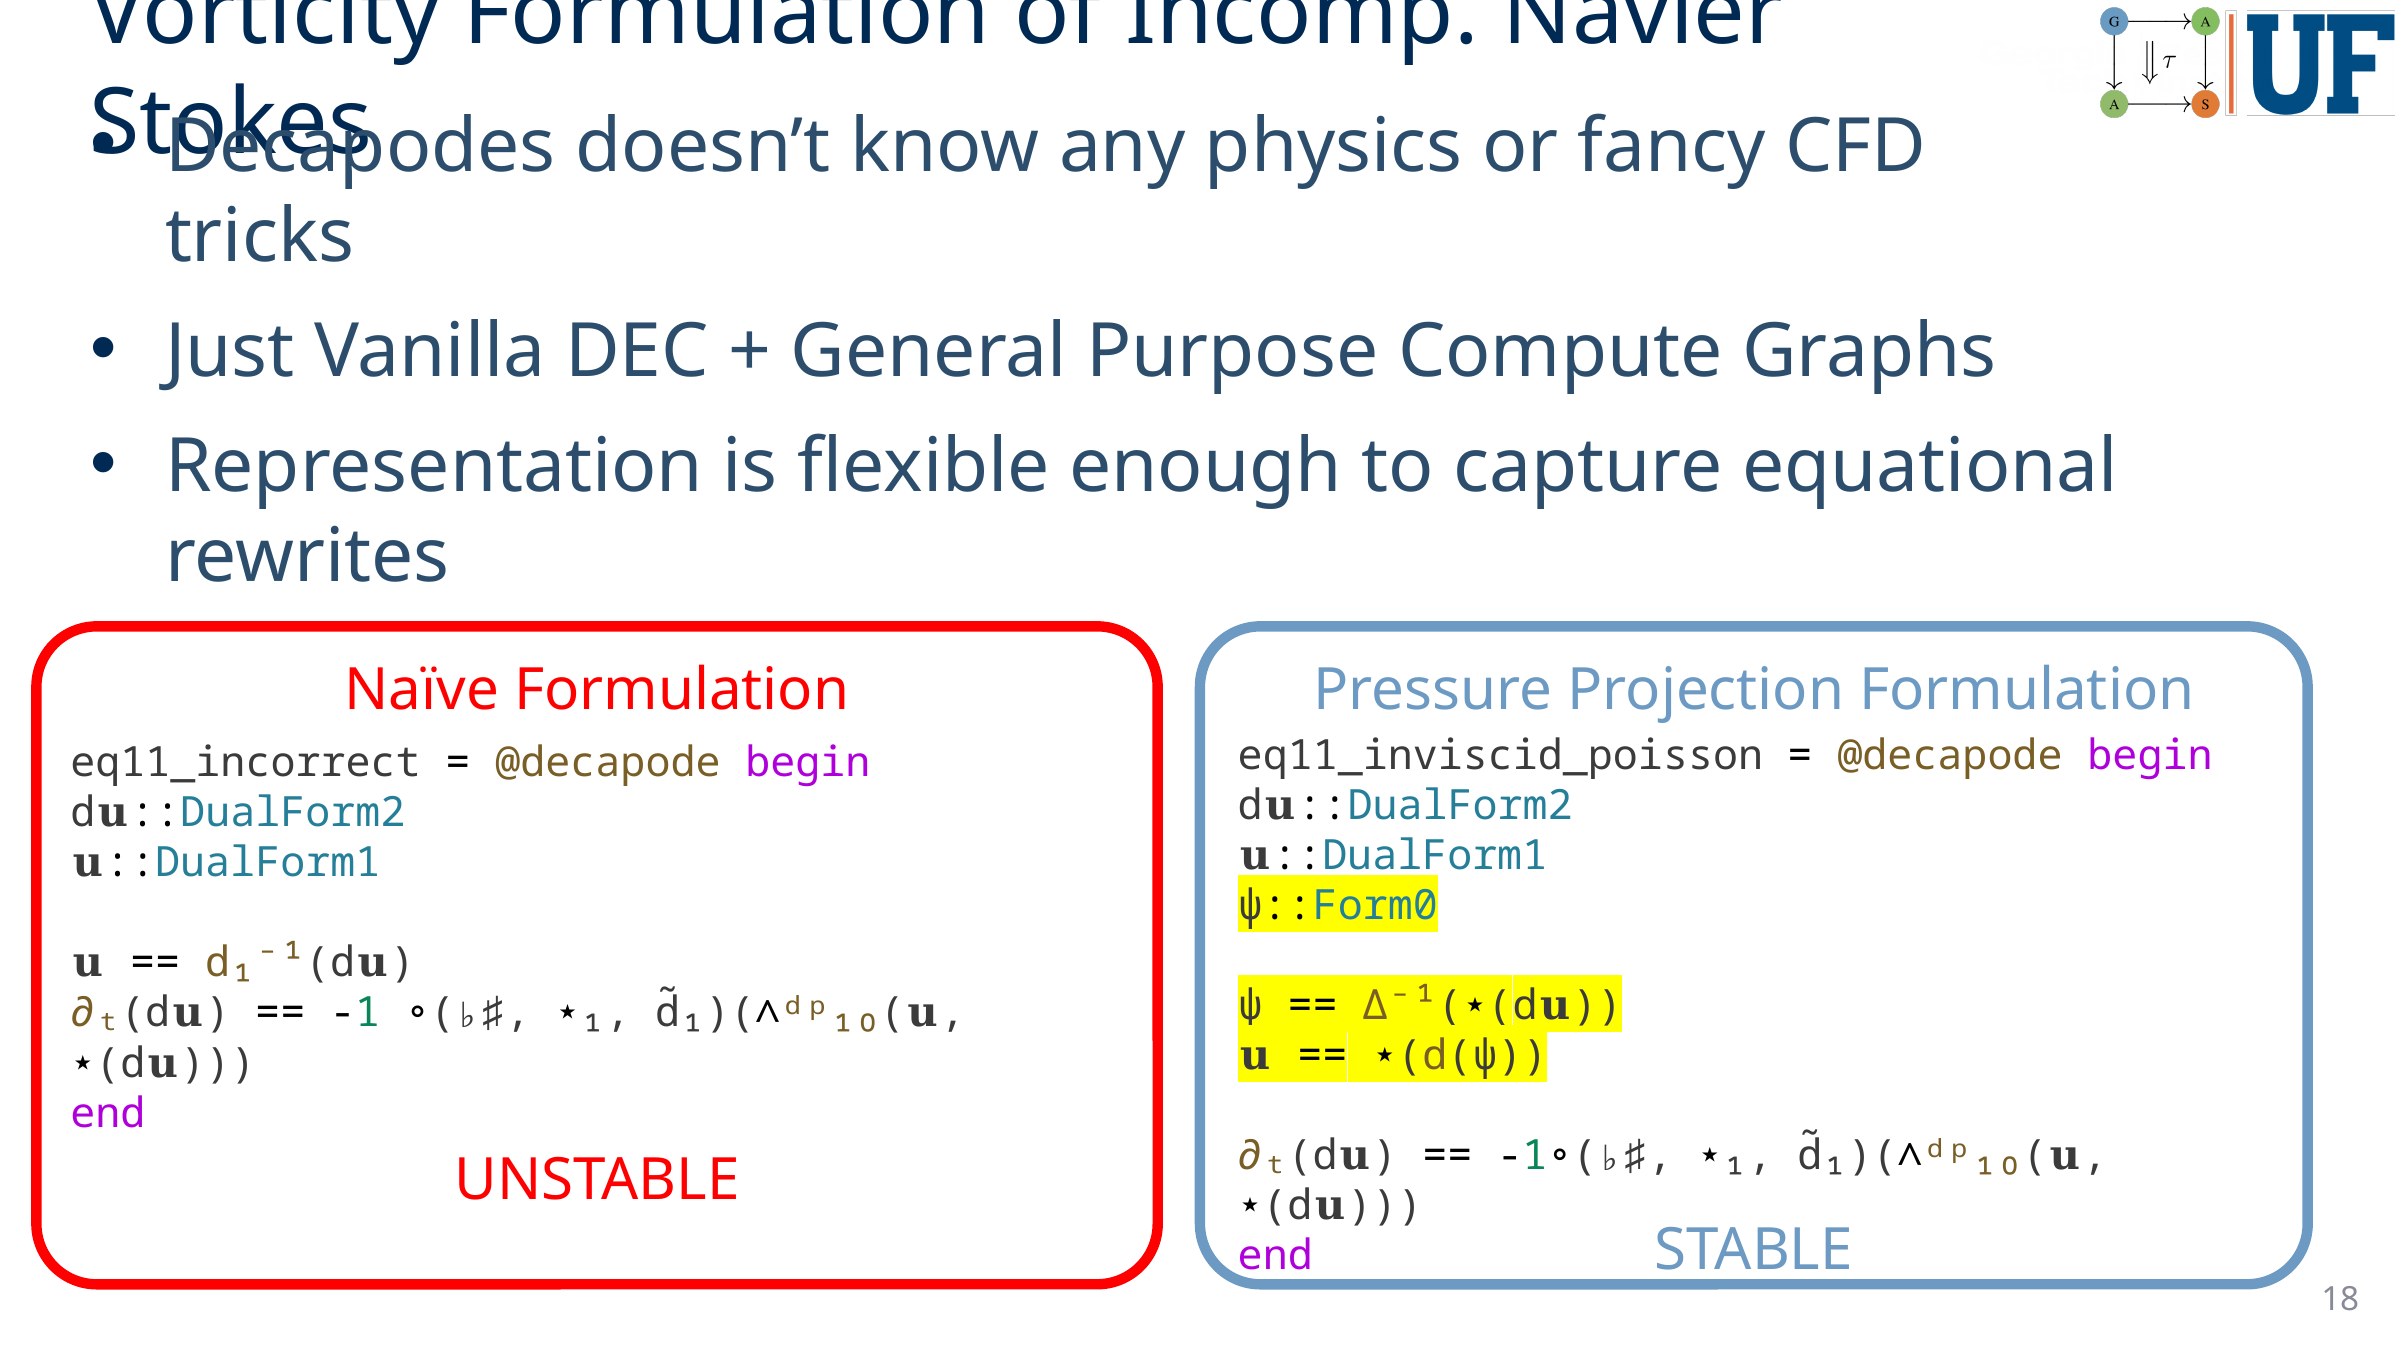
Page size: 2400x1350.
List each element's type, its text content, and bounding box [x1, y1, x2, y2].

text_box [1199, 626, 2308, 1285]
picture [2237, 29, 2247, 103]
picture [1980, 29, 2225, 103]
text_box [36, 626, 1181, 1285]
slide_number 18 [1814, 1264, 2375, 1337]
list Decapodes doesn’t know any physics or fancy CFD tricks Just Vanilla DEC + General Purpose Compute Graphs Representation is flexible enough to capture equational rewrites [75, 153, 2143, 540]
title Vorticity Formulation of Incomp. Navier Stokes [74, 0, 1958, 138]
